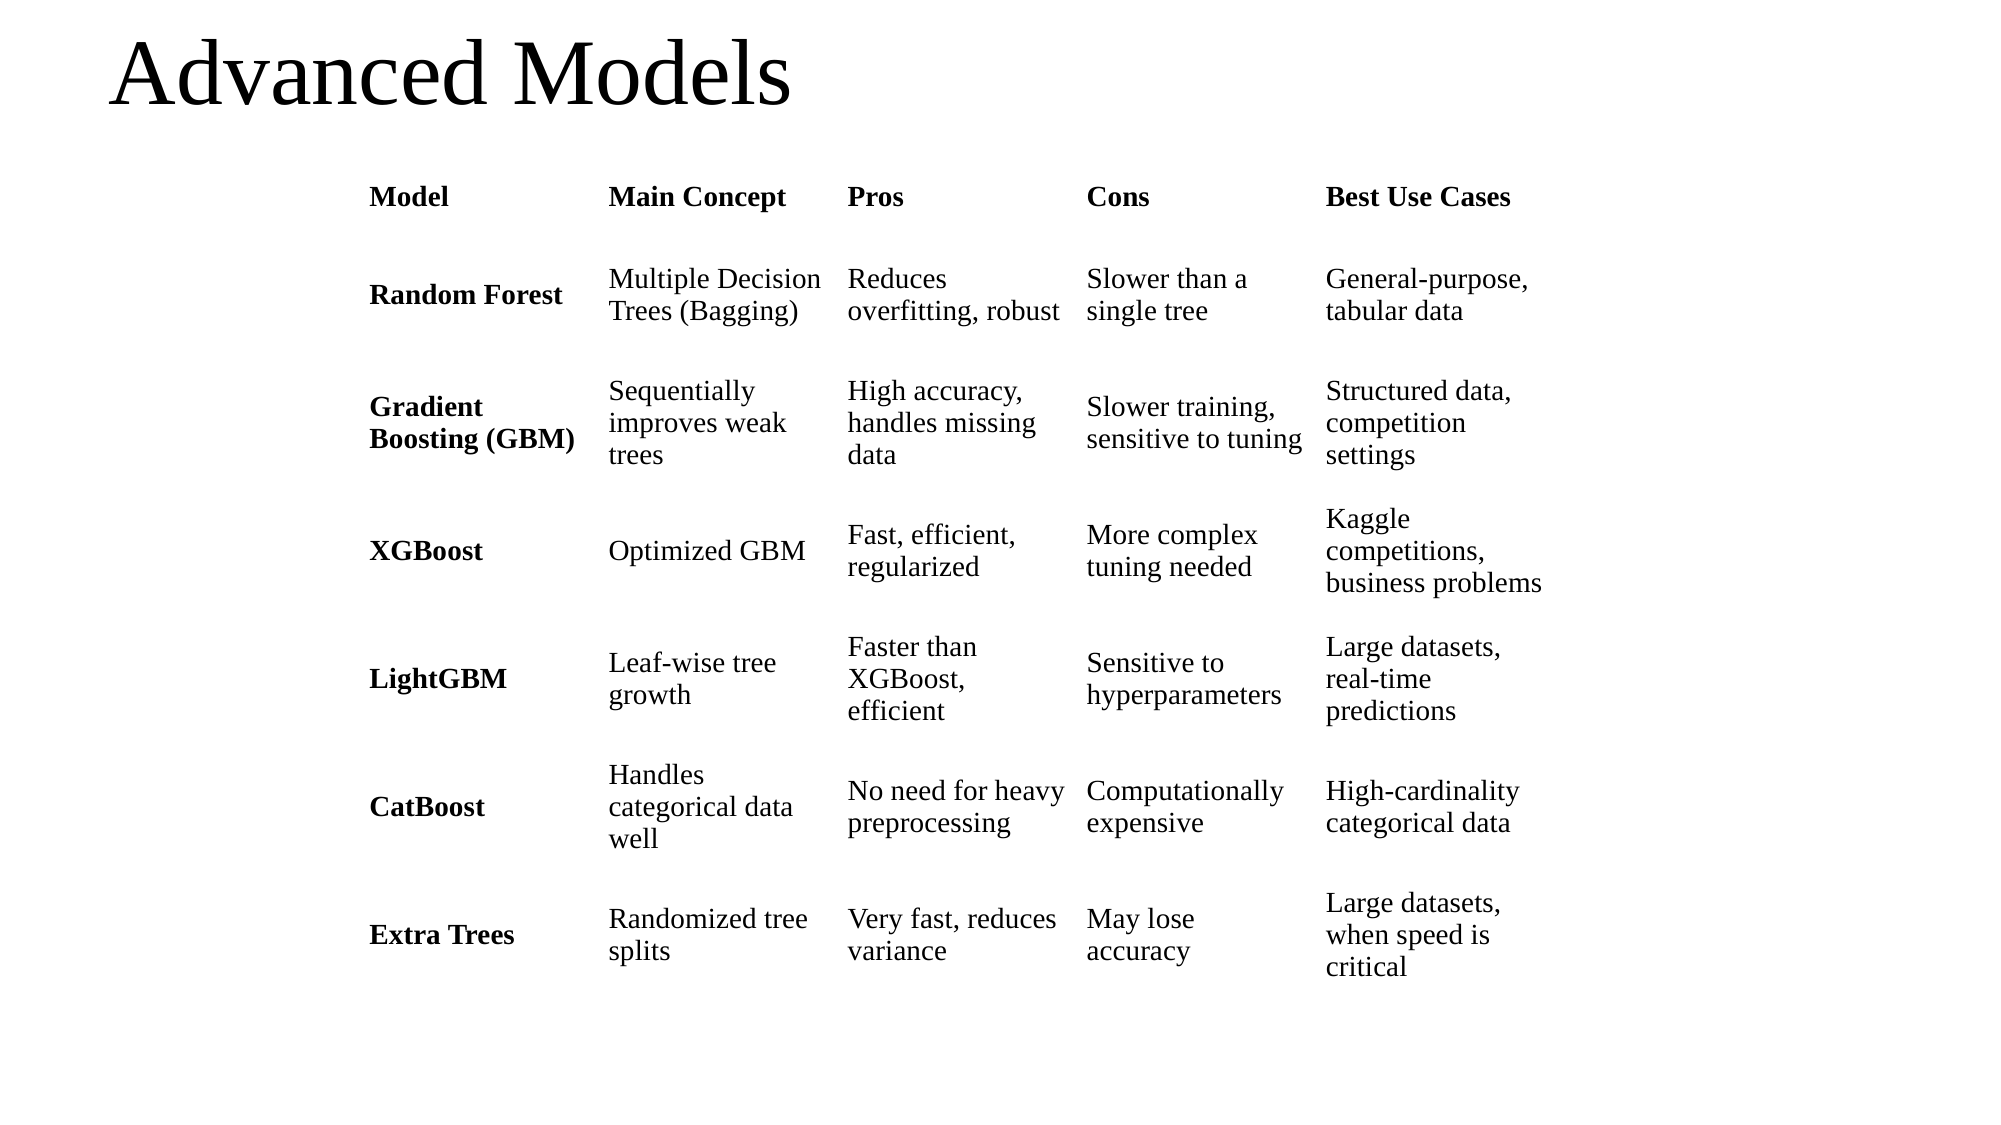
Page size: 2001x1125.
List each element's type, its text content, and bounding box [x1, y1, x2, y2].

table_cell LightGBM [359, 615, 598, 743]
table_cell Slower than a single tree [1076, 231, 1315, 359]
table_header Best Use Cases [1315, 163, 1555, 231]
table_cell Extra Trees [359, 871, 598, 999]
table_cell Leaf-wise tree growth [598, 615, 837, 743]
table_header Main Concept [598, 163, 837, 231]
table_cell Slower training, sensitive to tuning [1076, 359, 1315, 487]
table_cell Computationally expensive [1076, 743, 1315, 871]
table_cell High accuracy, handles missing data [837, 359, 1076, 487]
table_cell Large datasets, when speed is critical [1315, 871, 1555, 999]
table_cell Handles categorical data well [598, 743, 837, 871]
table_cell Optimized GBM [598, 487, 837, 615]
table_cell Kaggle competitions, business problems [1315, 487, 1555, 615]
title Advanced Models [0, 0, 2000, 133]
table_cell XGBoost [359, 487, 598, 615]
table_cell No need for heavy preprocessing [837, 743, 1076, 871]
table_header Pros ✅ [837, 163, 1076, 231]
table_cell Gradient Boosting (GBM) [359, 359, 598, 487]
table_cell Structured data, competition settings [1315, 359, 1555, 487]
table_cell Sequentially improves weak trees [598, 359, 837, 487]
table_cell Multiple Decision Trees (Bagging) [598, 231, 837, 359]
table_cell Fast, efficient, regularized [837, 487, 1076, 615]
table_cell CatBoost [359, 743, 598, 871]
table_cell More complex tuning needed [1076, 487, 1315, 615]
table_cell Sensitive to hyperparameters [1076, 615, 1315, 743]
table_cell Reduces overfitting, robust [837, 231, 1076, 359]
table_header Model [359, 163, 598, 231]
table_cell Randomized tree splits [598, 871, 837, 999]
table_cell High-cardinality categorical data [1315, 743, 1555, 871]
table_cell General-purpose, tabular data [1315, 231, 1555, 359]
table_cell Large datasets, real-time predictions [1315, 615, 1555, 743]
table_header Cons ❌ [1076, 163, 1315, 231]
table_cell Faster than XGBoost, efficient [837, 615, 1076, 743]
table_cell Random Forest [359, 231, 598, 359]
table_cell Very fast, reduces variance [837, 871, 1076, 999]
table_cell May lose accuracy [1076, 871, 1315, 999]
